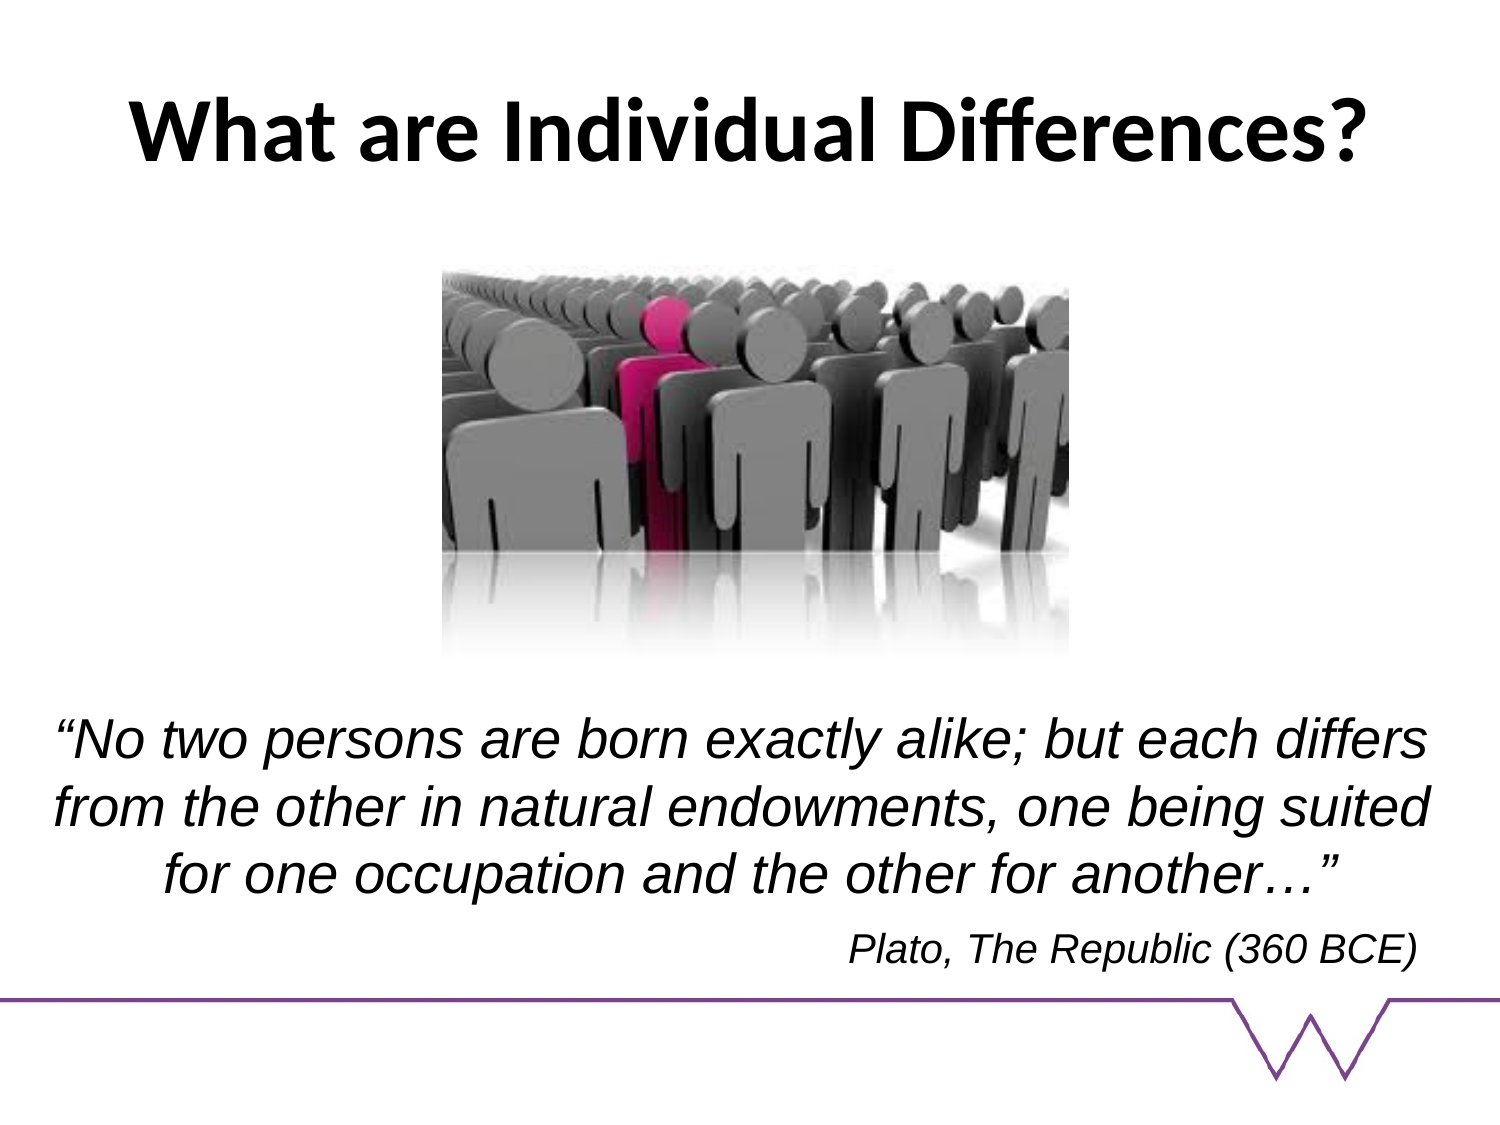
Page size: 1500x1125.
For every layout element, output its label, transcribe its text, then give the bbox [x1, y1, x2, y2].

picture [0, 905, 1500, 1125]
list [442, 265, 1069, 670]
title What are Individual Differences? [112, 37, 1388, 213]
text_box “No two persons are born exactly alike; but each differs from the other in natural endowments, one being suited for one occupation and the other for another…” Plato, The Republic (360 BCE) [38, 649, 1462, 983]
